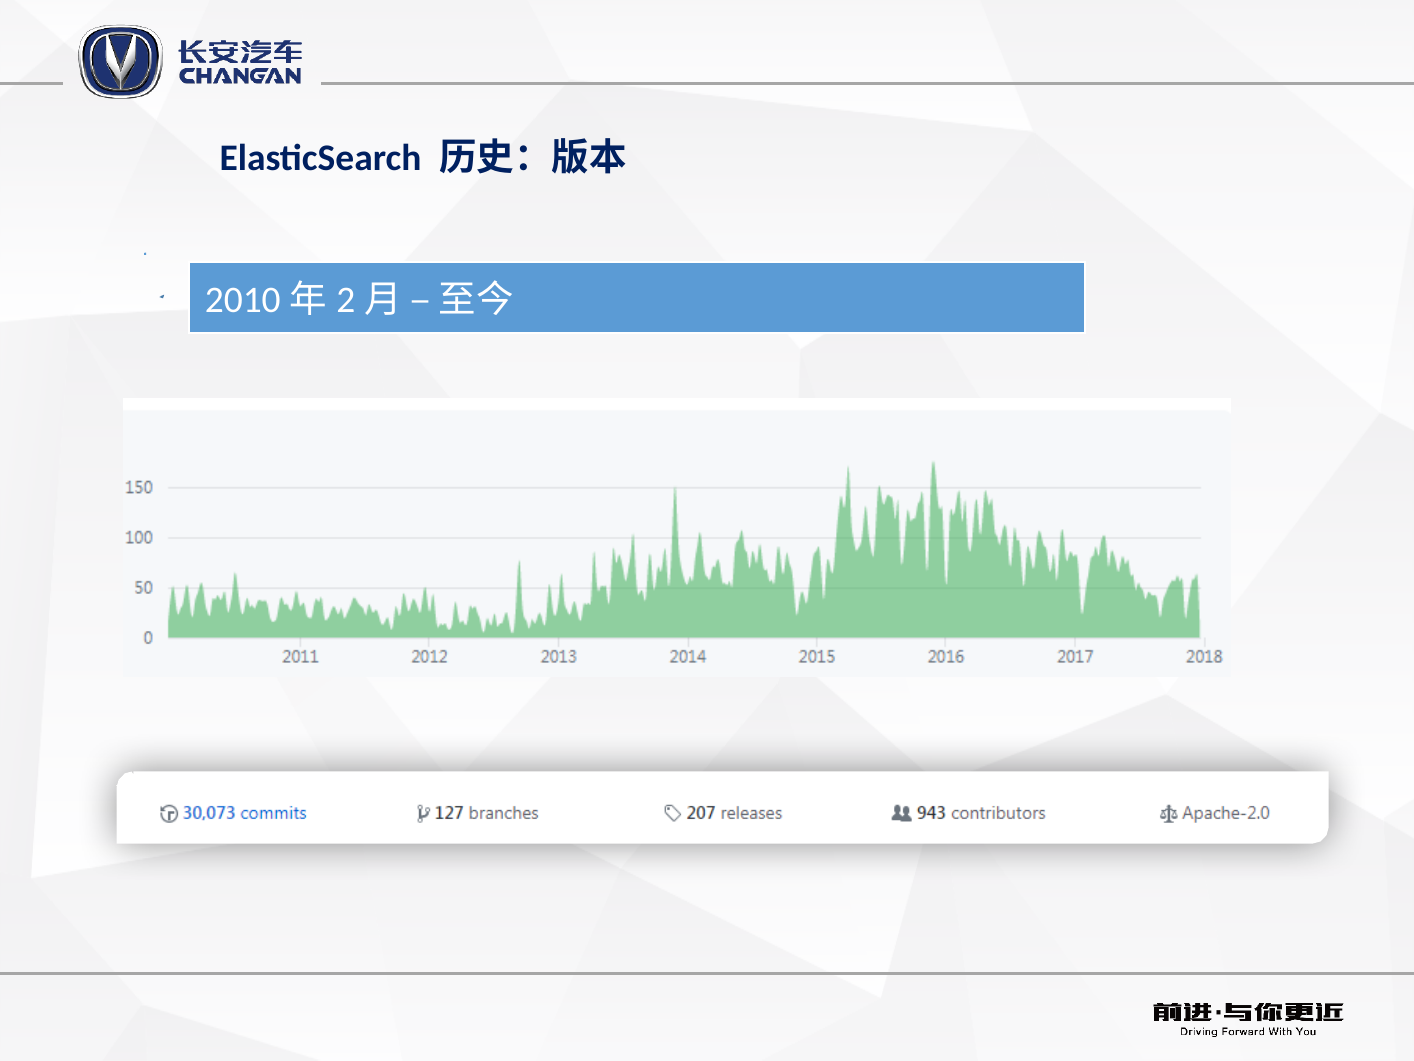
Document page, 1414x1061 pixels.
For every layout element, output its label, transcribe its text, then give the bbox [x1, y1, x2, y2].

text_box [157, 200, 1085, 342]
text_box ElasticSearch 历史：版本 [204, 125, 822, 186]
picture [0, 0, 1414, 972]
picture [0, 975, 1414, 1061]
